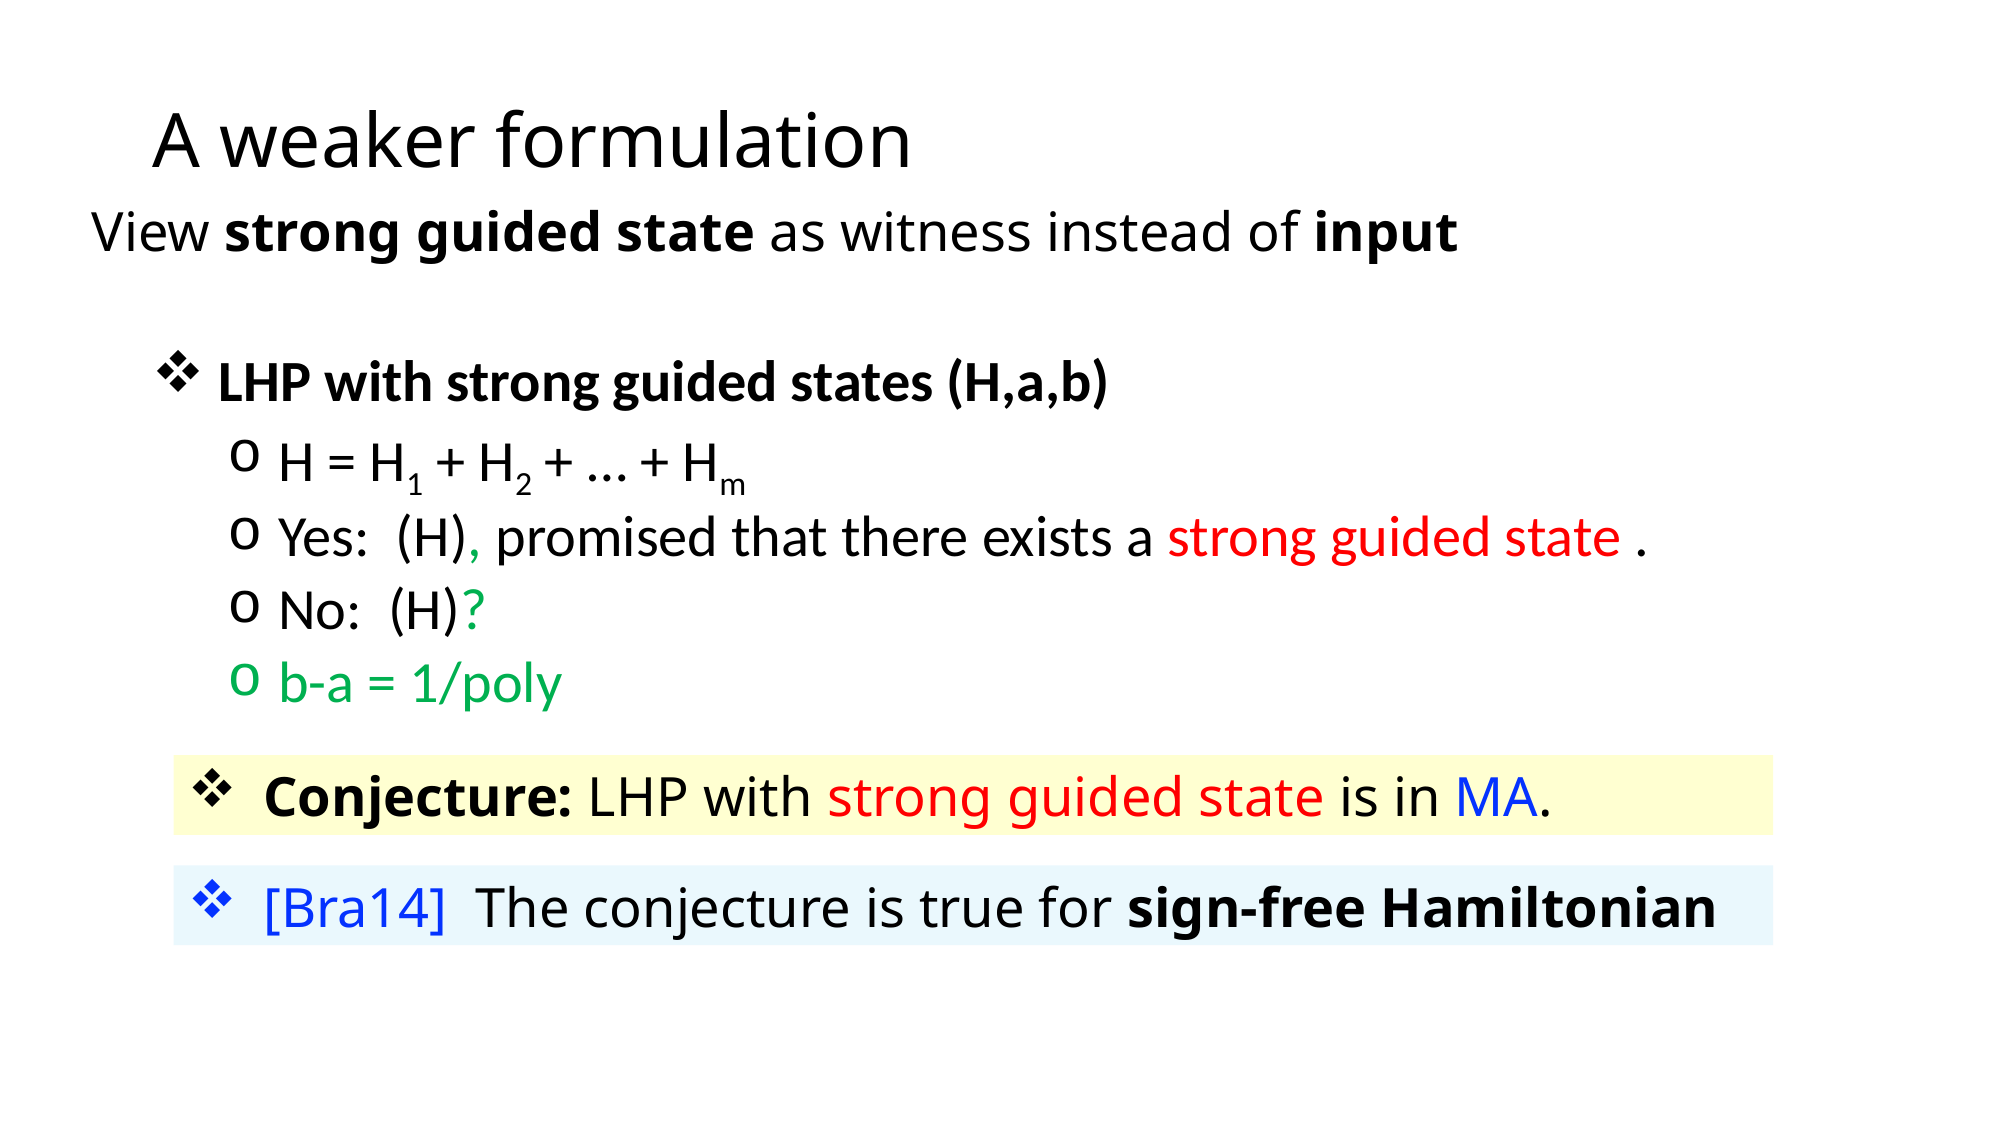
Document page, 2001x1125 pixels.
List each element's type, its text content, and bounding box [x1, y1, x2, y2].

title A weaker formulation [137, 35, 1863, 253]
text_box [Bra14] The conjecture is true for sign-free Hamiltonian [173, 865, 1774, 946]
text_box View strong guided state as witness instead of input [77, 189, 1474, 270]
text_box Conjecture: LHP with strong guided state is in MA. [173, 755, 1774, 835]
